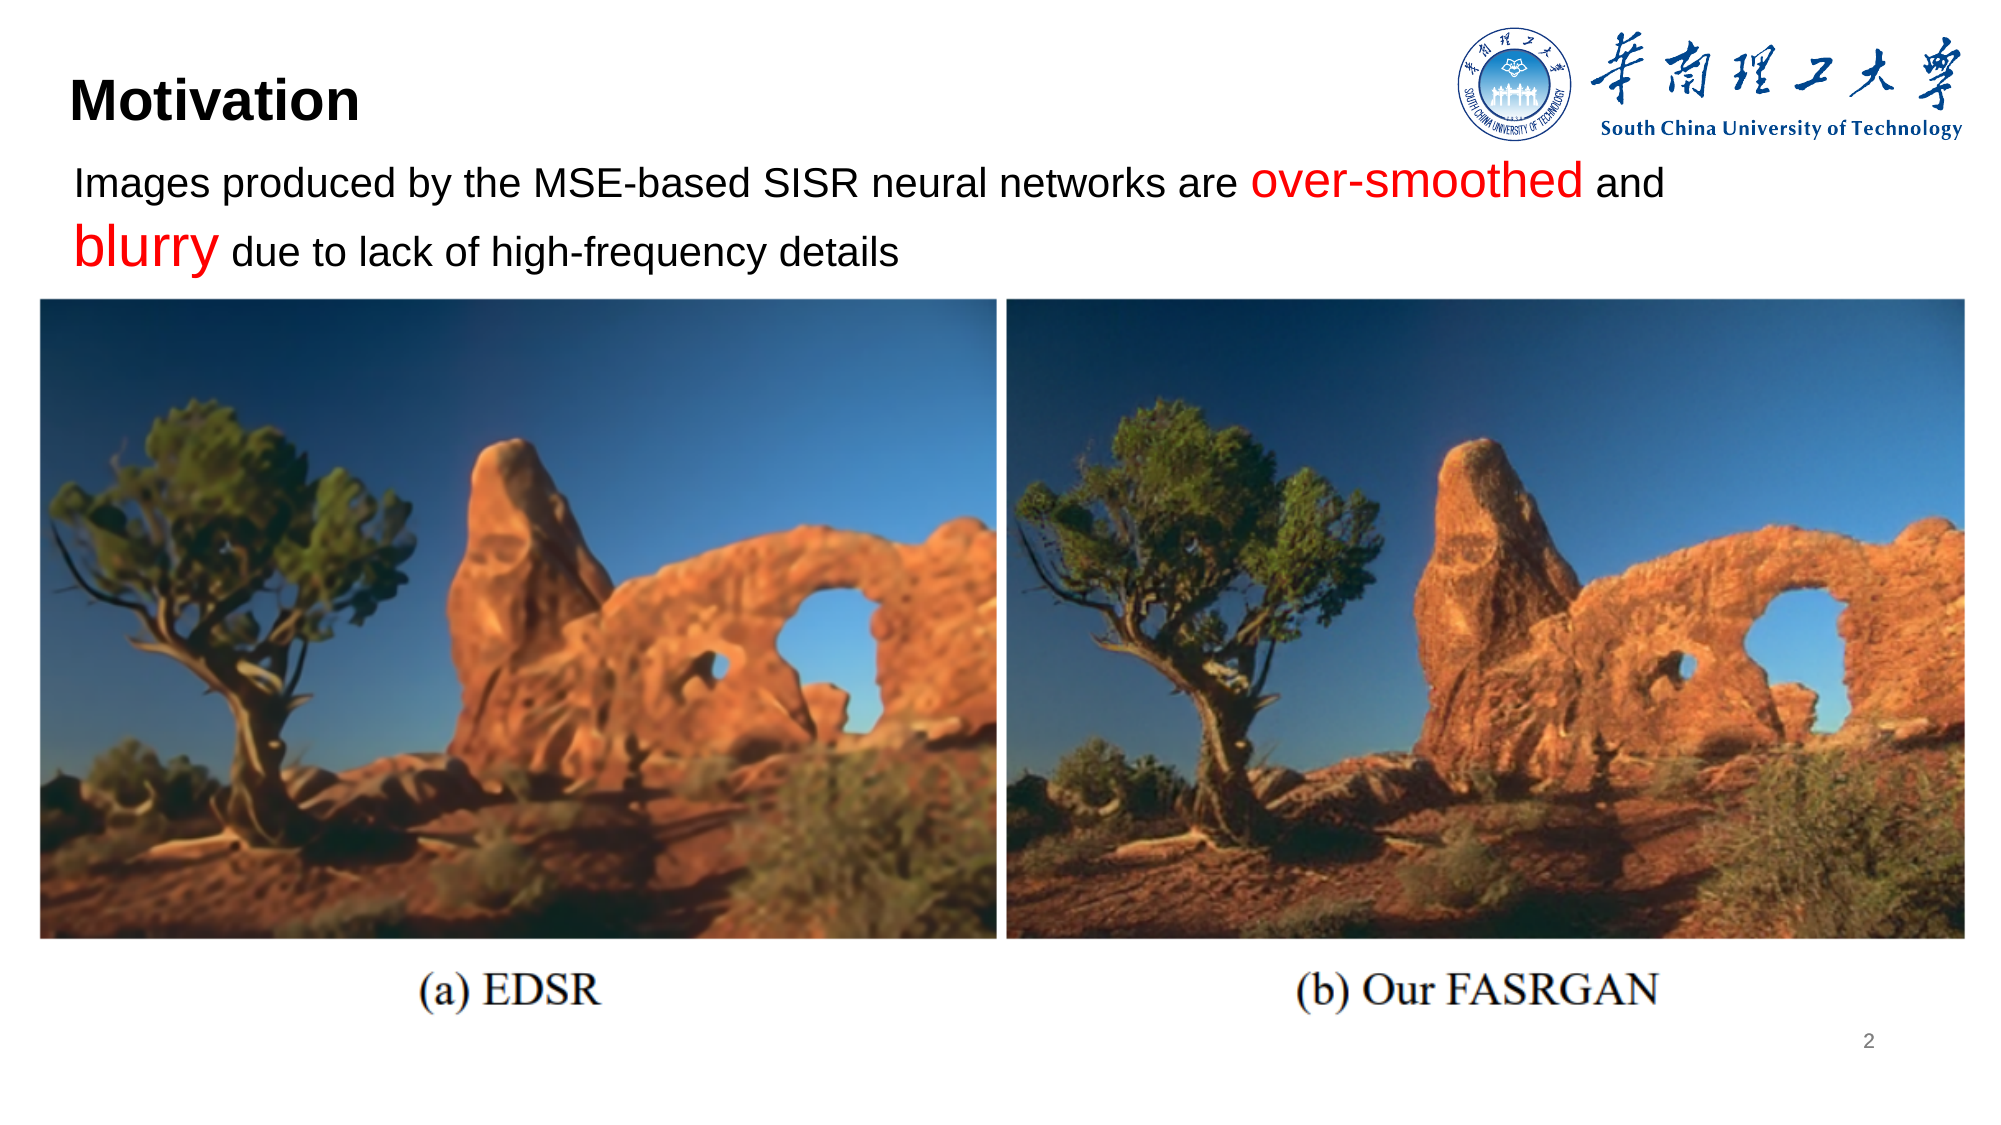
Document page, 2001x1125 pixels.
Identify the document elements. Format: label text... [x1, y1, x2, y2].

text_box Motivation [54, 0, 1835, 141]
picture [1, 278, 1993, 1023]
text_box Images produced by the MSE-based SISR neural networks are over-smoothed and blurry due to lack of high-frequency details [58, 140, 1736, 278]
text_box 2 [1412, 1023, 1890, 1057]
